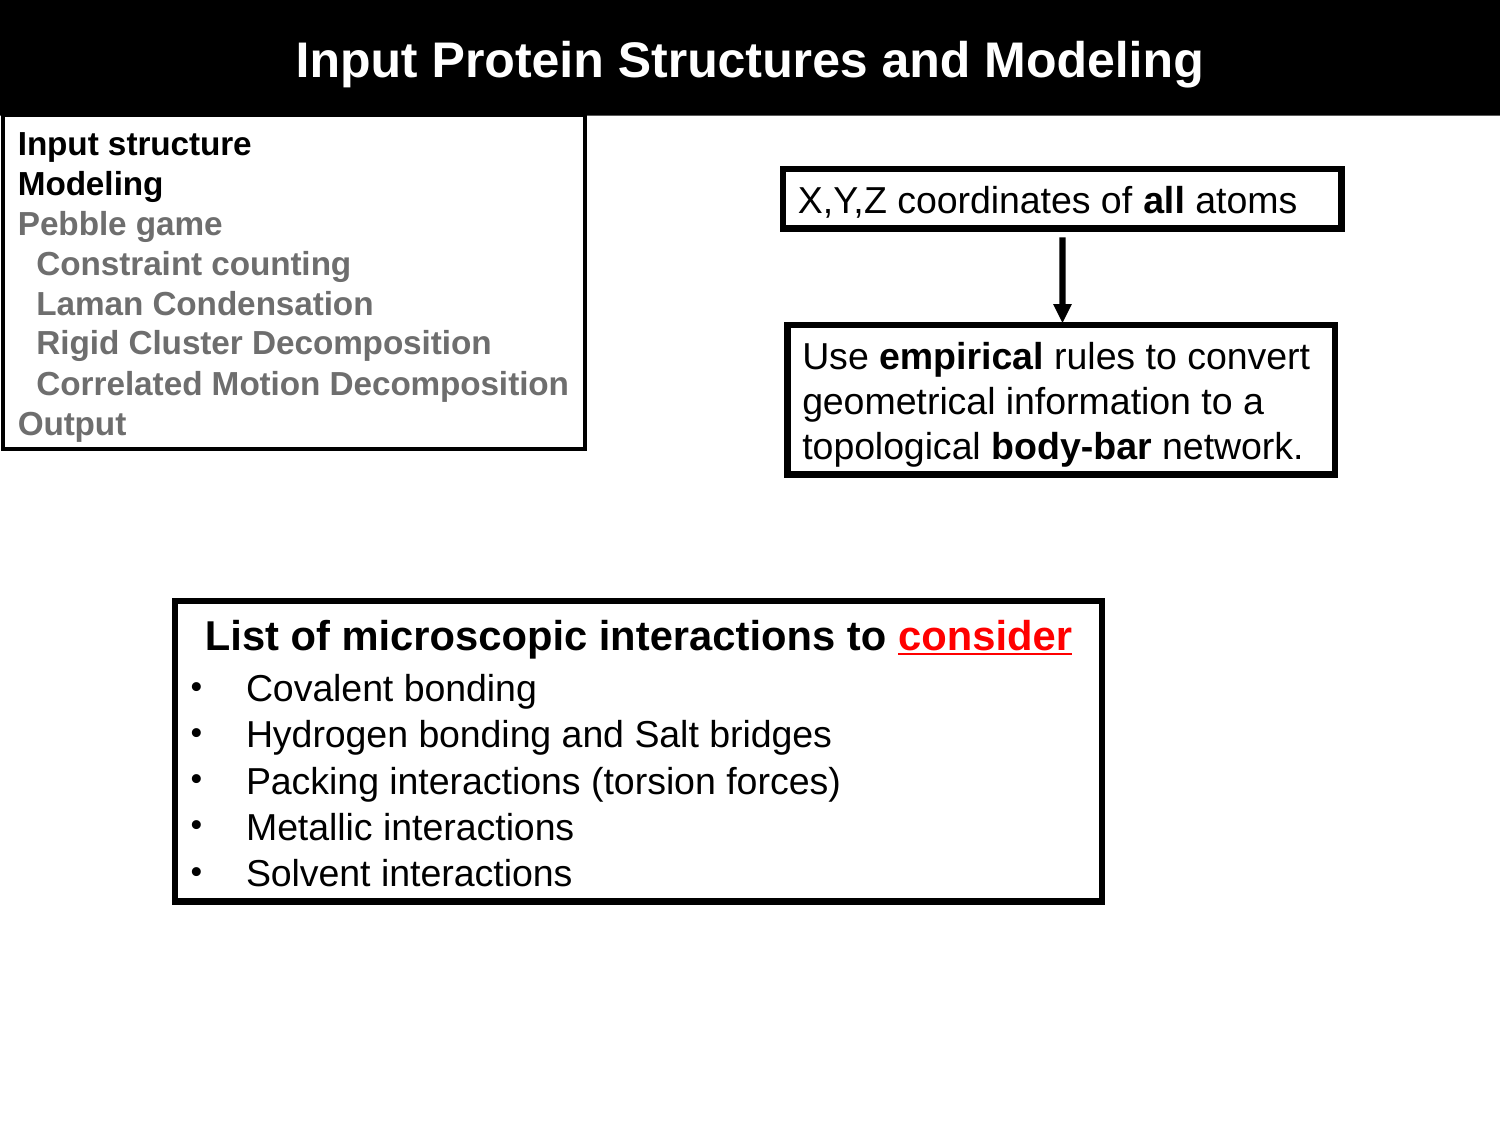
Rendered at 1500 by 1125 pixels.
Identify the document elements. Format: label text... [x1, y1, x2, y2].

text_box Input structure Modeling Pebble game Constraint counting Laman Condensation Rigid Cluster Decomposition Correlated Motion Decomposition Output [3, 114, 585, 449]
text_box X,Y,Z coordinates of all atoms [783, 168, 1342, 229]
text_box List of microscopic interactions to consider Covalent bonding Hydrogen bonding and Salt bridges Packing interactions (torsion forces) Metallic interactions Solvent interactions [174, 601, 1103, 902]
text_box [787, 237, 1336, 482]
text_box Input Protein Structures and Modeling [0, 0, 1500, 116]
